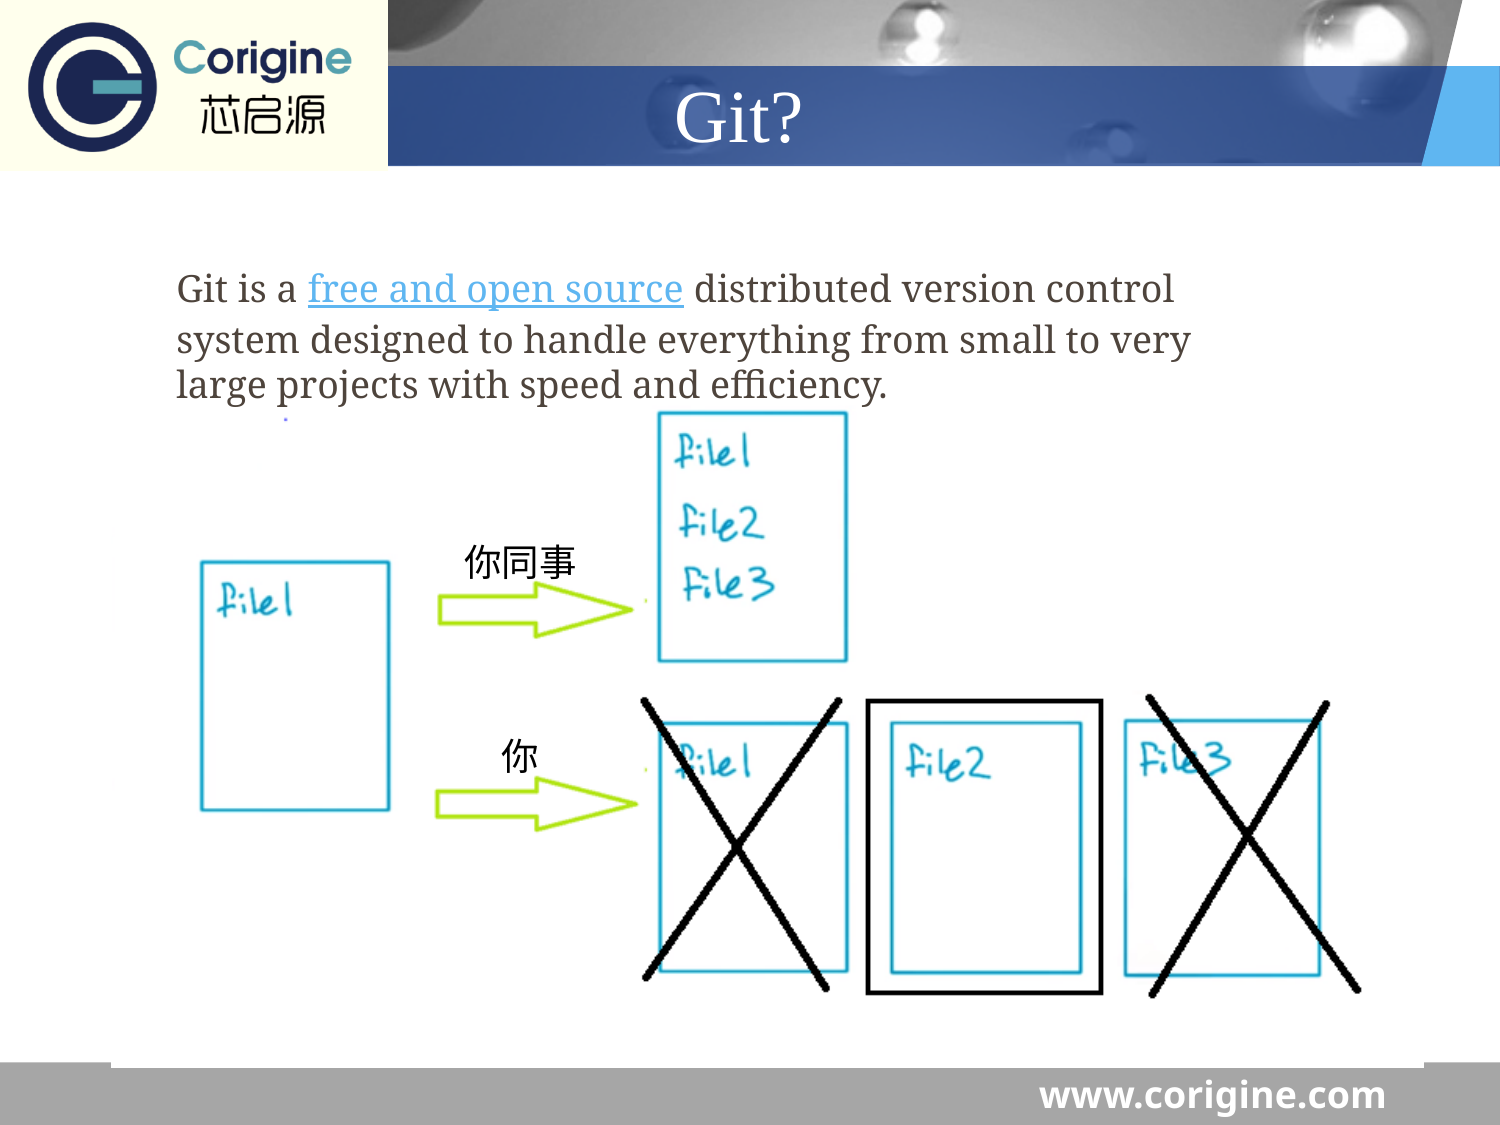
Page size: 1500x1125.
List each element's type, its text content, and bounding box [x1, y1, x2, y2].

picture [111, 364, 1425, 1068]
title Git? [386, 59, 1500, 164]
text_box Git is a free and open source distributed version control system designed to handle everything from small to very large projects with speed and efficiency. [161, 257, 1289, 363]
picture [0, 0, 1463, 171]
